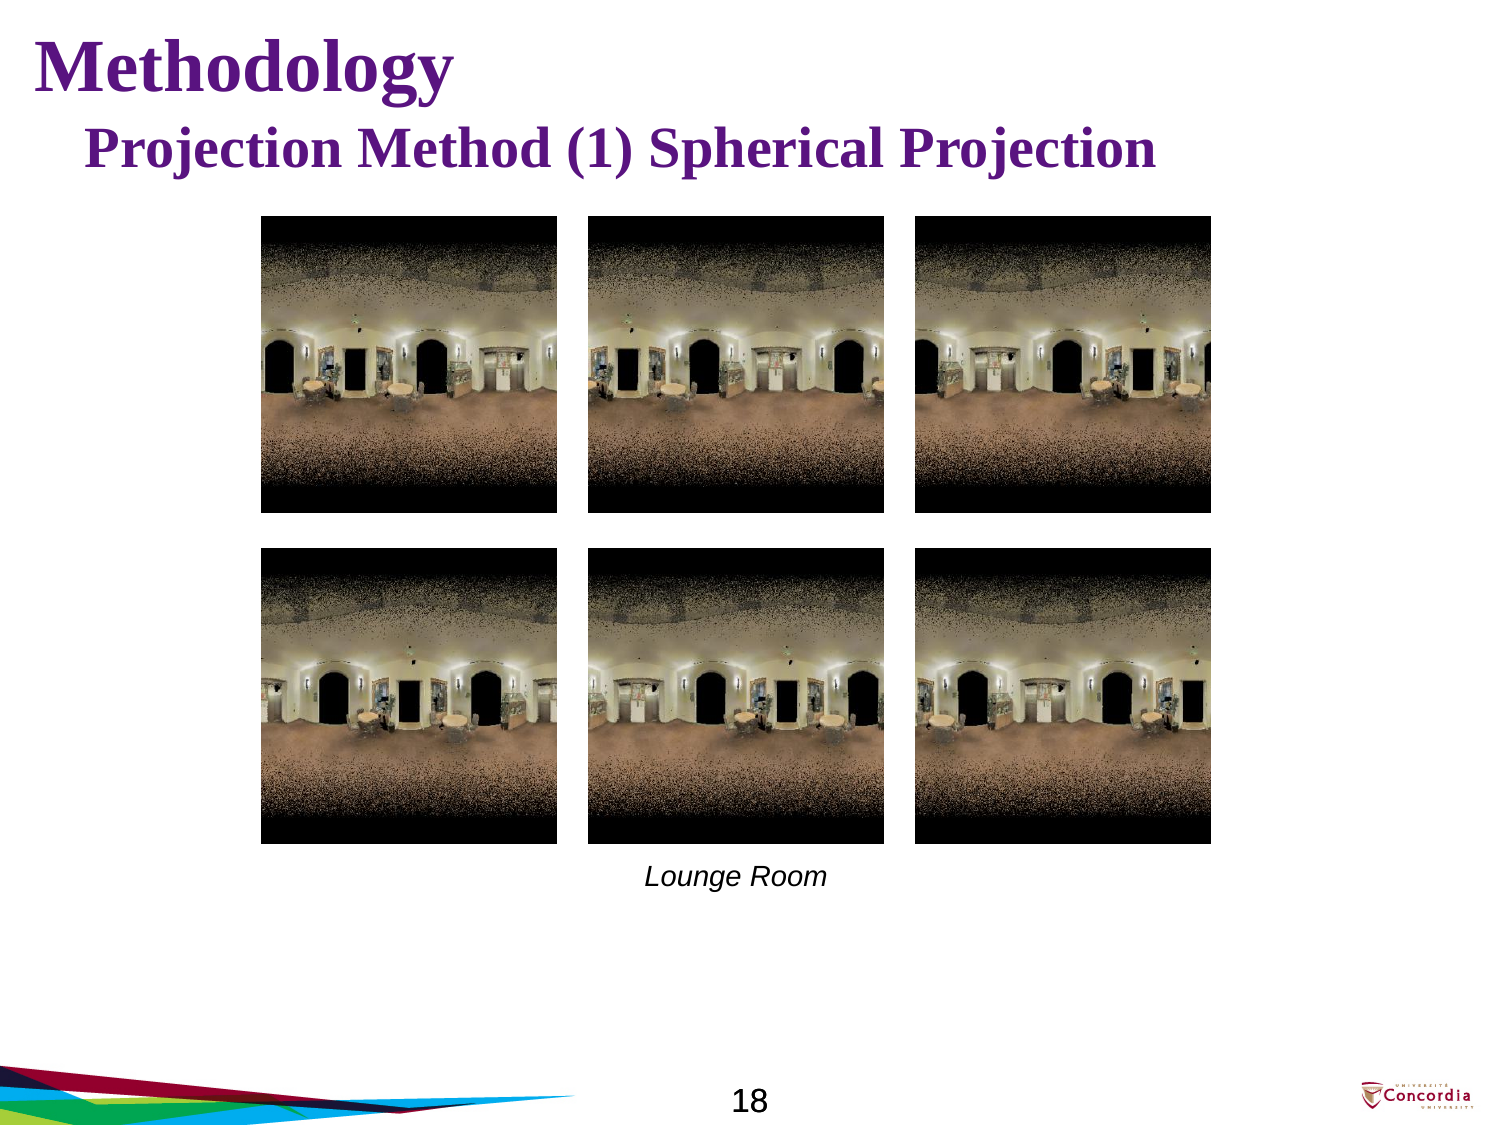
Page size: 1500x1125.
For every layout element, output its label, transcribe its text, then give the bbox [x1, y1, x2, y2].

text_box Methodology [19, 8, 1331, 97]
picture [0, 0, 1500, 1125]
text_box Lounge Room [495, 850, 977, 895]
text_box Projection Method (1) Spherical Projection [70, 101, 1381, 190]
